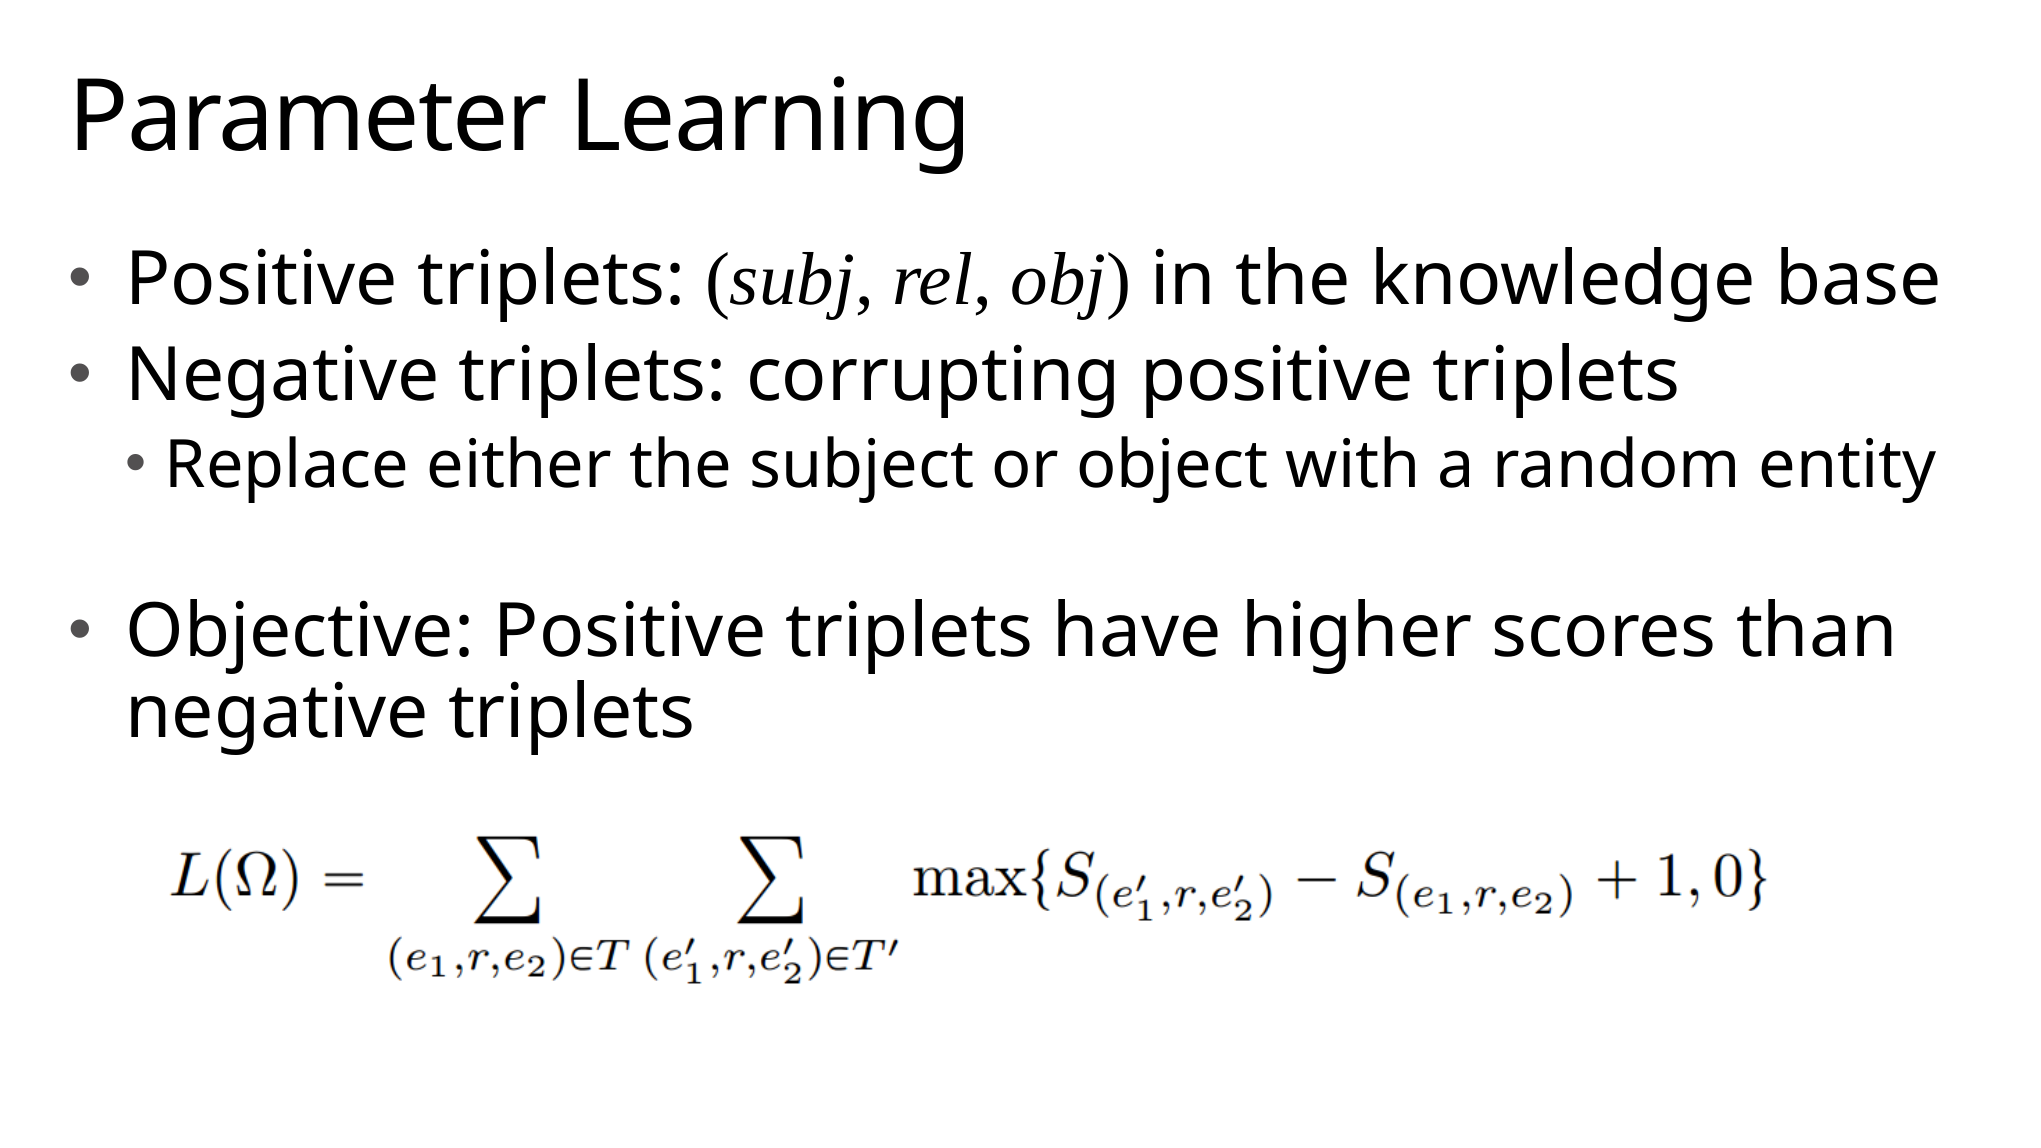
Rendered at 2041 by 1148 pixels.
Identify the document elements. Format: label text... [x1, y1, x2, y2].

picture [140, 820, 1794, 1006]
title Parameter Learning [45, 48, 1996, 200]
list Positive triplets: (subj, rel, obj) in the knowledge base Negative triplets: corrupting positive triplets Replace either the subject or object with a random entity Objective: Positive triplets have higher scores than negative triplets [45, 225, 1996, 775]
